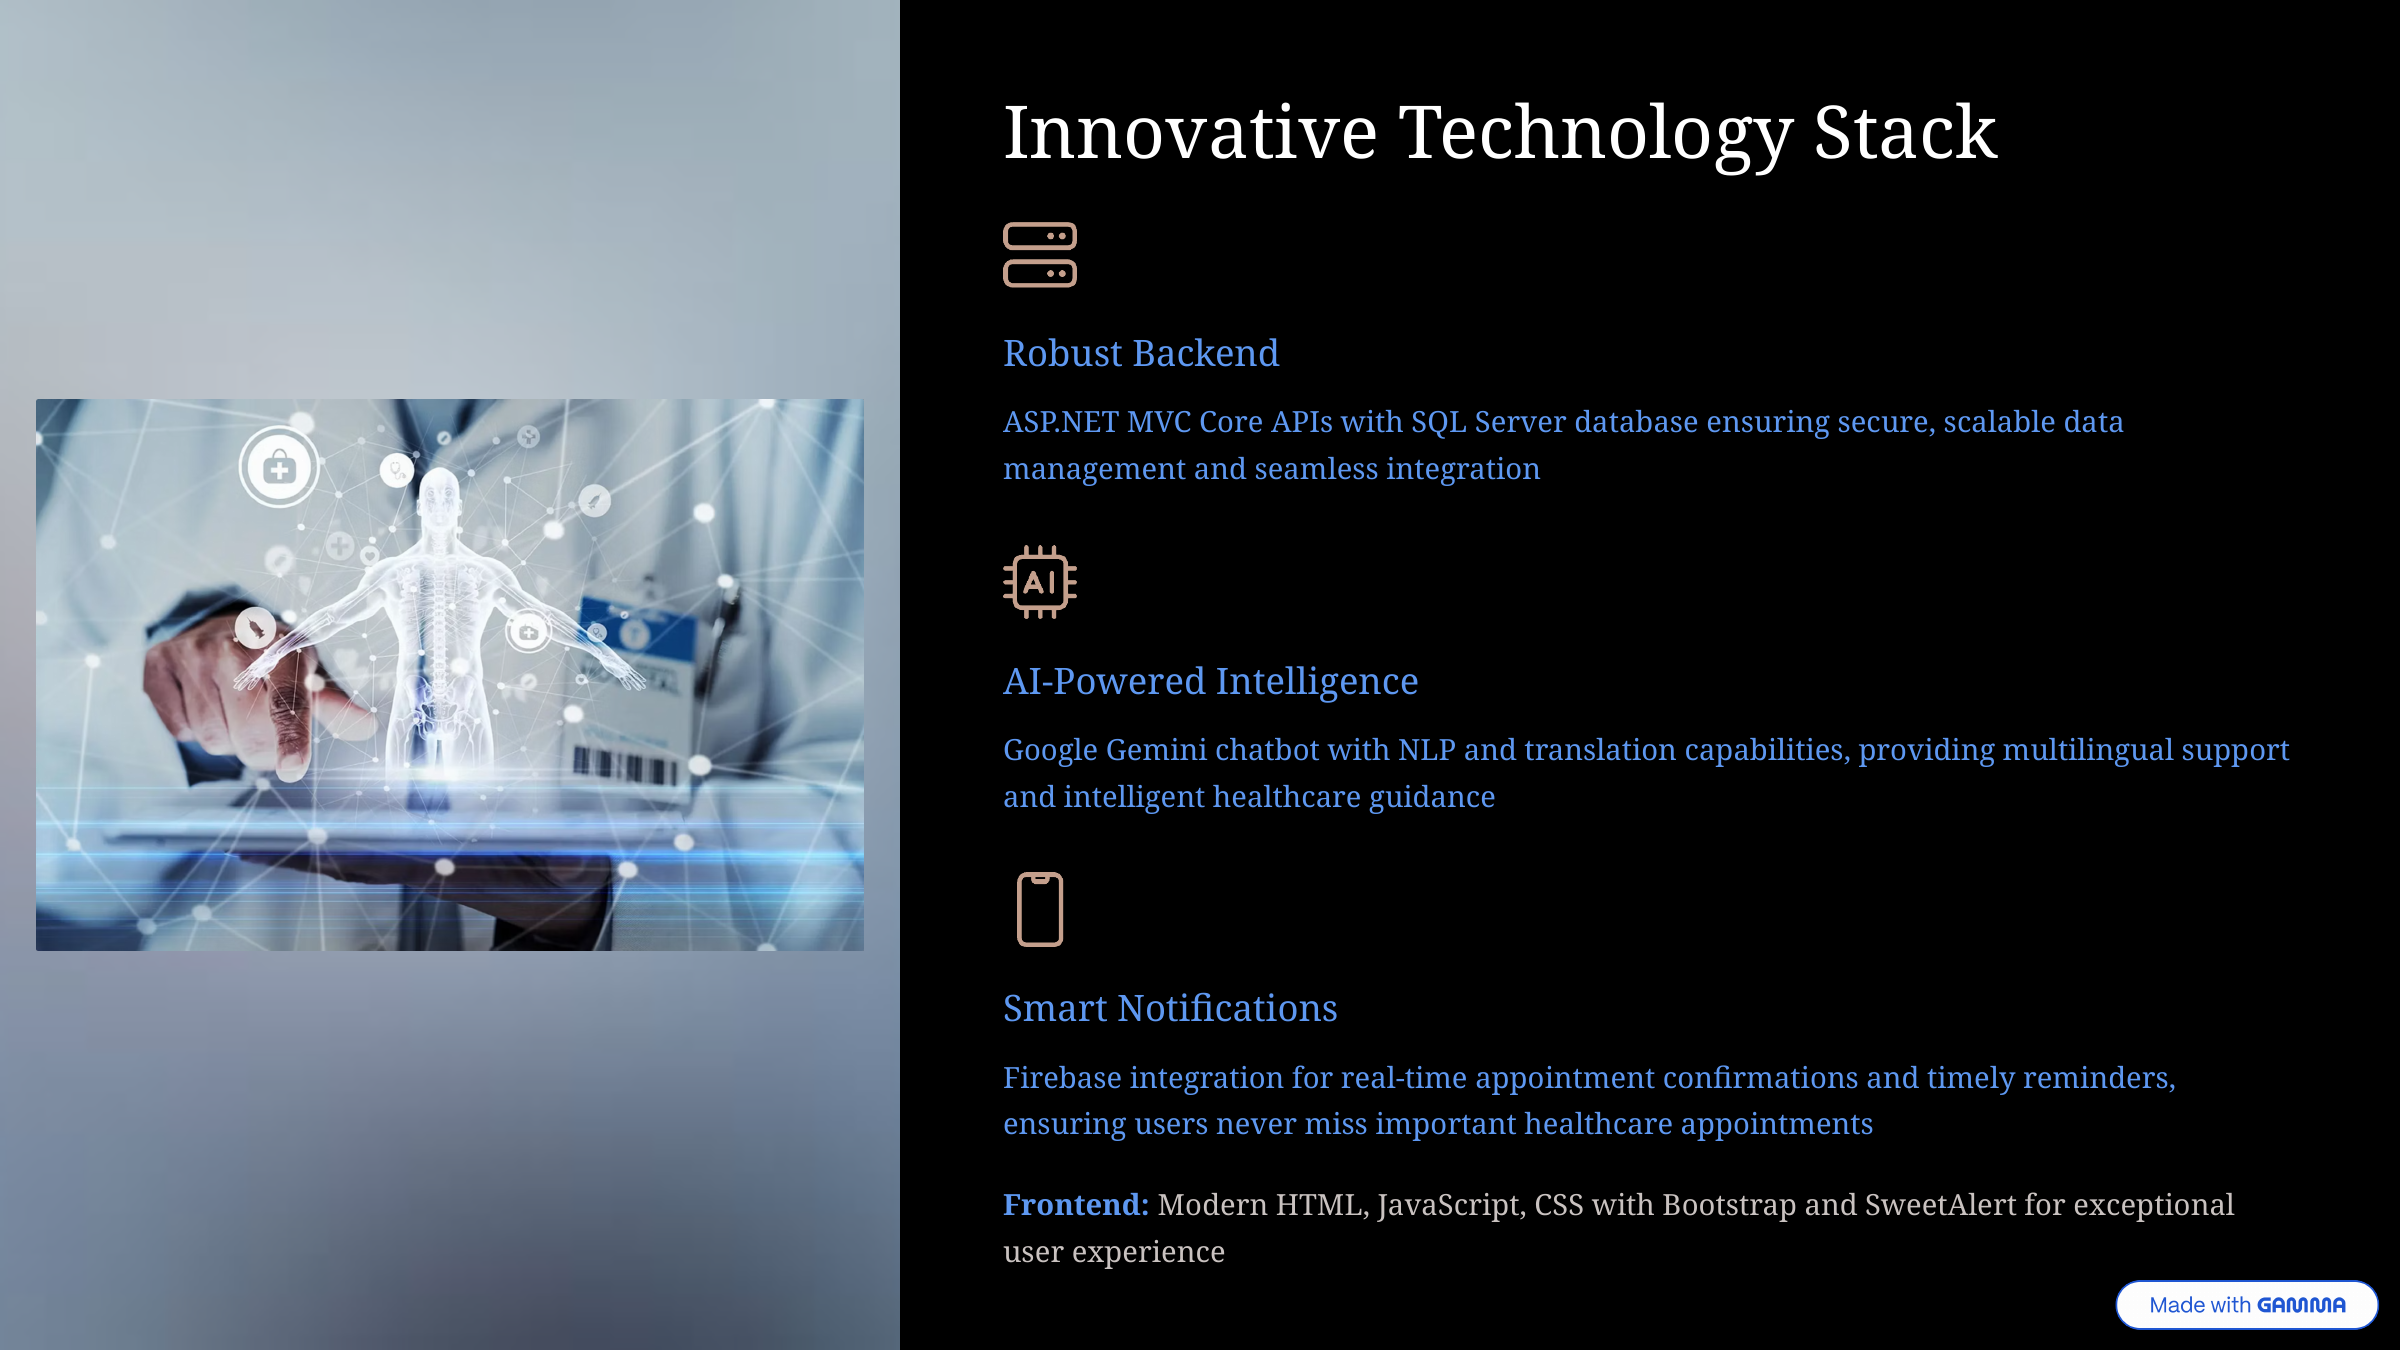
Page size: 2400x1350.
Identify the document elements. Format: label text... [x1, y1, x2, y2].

text_box Innovative Technology Stack [1003, 81, 1940, 174]
text_box AI-Powered Intelligence [1003, 655, 1398, 702]
text_box Robust Backend [1003, 327, 1372, 374]
text_box Google Gemini chatbot with NLP and translation capabilities, providing multilingual support and intelligent healthcare guidance [1003, 719, 2297, 814]
text_box ASP.NET MVC Core APIs with SQL Server database ensuring secure, scalable data management and seamless integration [1003, 391, 2297, 487]
picture [0, 0, 900, 1350]
picture [1003, 872, 1077, 947]
text_box Smart Notifications [1003, 983, 1372, 1030]
picture [2106, 1271, 2389, 1339]
picture [1003, 217, 1077, 292]
text_box Frontend: Modern HTML, JavaScript, CSS with Bootstrap and SweetAlert for exceptional user experience [1003, 1174, 2297, 1269]
text_box Firebase integration for real-time appointment confirmations and timely reminders, ensuring users never miss important healthcare appointments [1003, 1046, 2297, 1142]
picture [1003, 544, 1077, 619]
